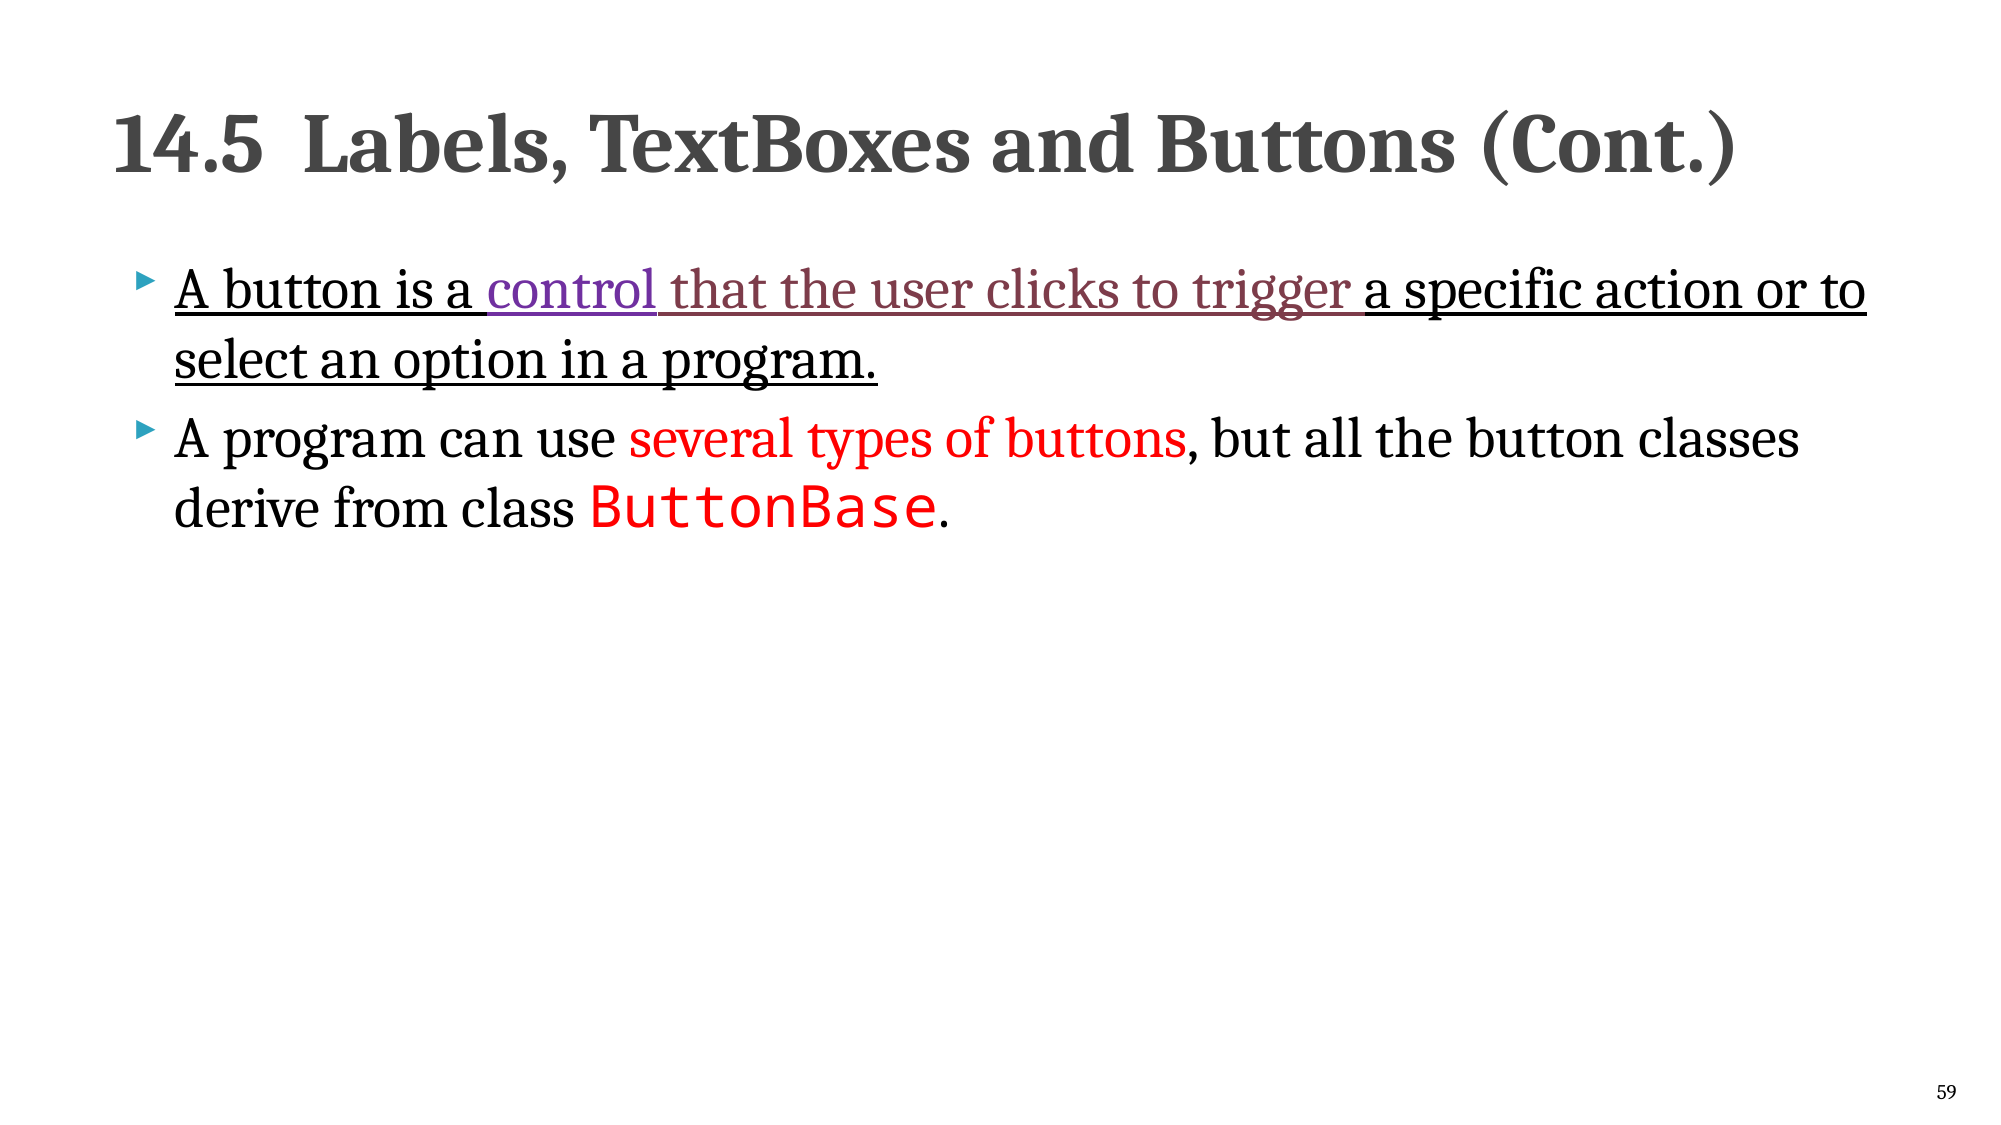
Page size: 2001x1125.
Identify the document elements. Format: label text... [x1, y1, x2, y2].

list A button is a control that the user clicks to trigger a specific action or to select an option in a program. A program can use several types of buttons, but all the button classes derive from class ButtonBase. [99, 242, 1900, 986]
slide_number 59 [1891, 1051, 1972, 1112]
title 14.5 Labels, TextBoxes and Buttons (Cont.) [99, 45, 1900, 233]
